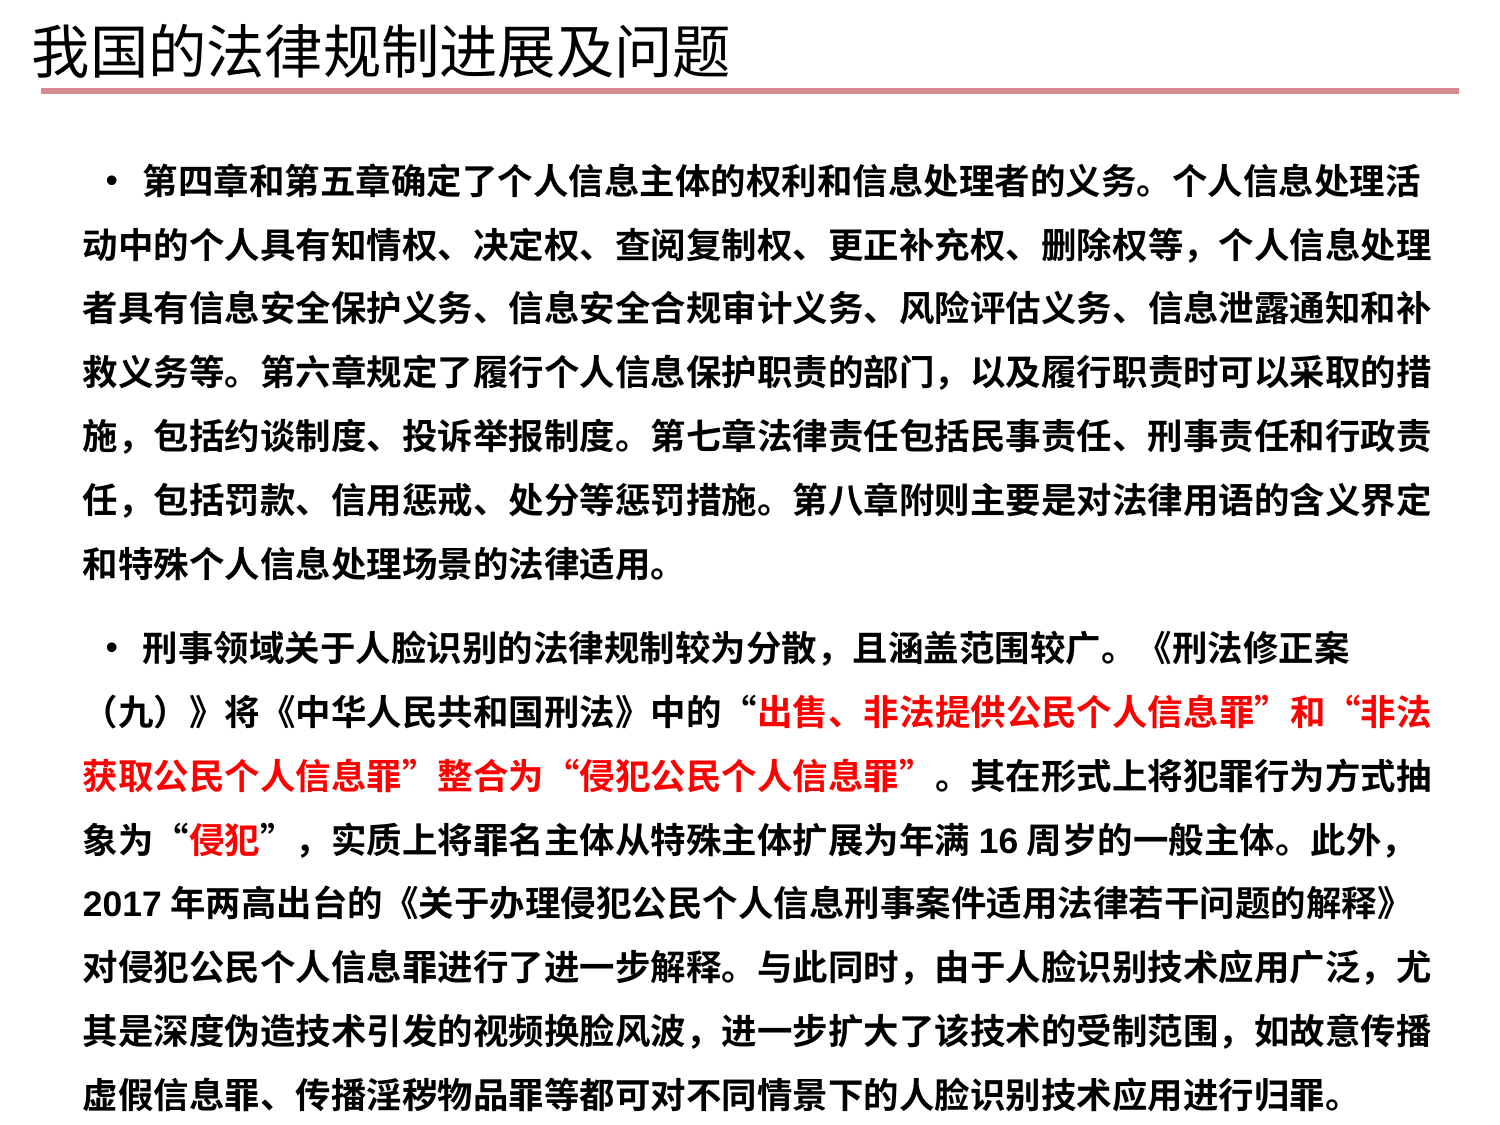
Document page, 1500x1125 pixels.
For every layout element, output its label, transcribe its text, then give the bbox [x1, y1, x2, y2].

list 第四章和第五章确定了个人信息主体的权利和信息处理者的义务。个人信息处理活动中的个人具有知情权、决定权、查阅复制权、更正补充权、删除权等，个人信息处理者具有信息安全保护义务、信息安全合规审计义务、风险评估义务、信息泄露通知和补救义务等。第六章规定了履行个人信息保护职责的部门，以及履行职责时可以采取的措施，包括约谈制度、投诉举报制度。第七章法律责任包括民事责任、刑事责任和行政责任，包括罚款、信用惩戒、处分等惩罚措施。第八章附则主要是对法律用语的含义界定和特殊个人信息处理场景的法律适用。 刑事领域关于人脸识别的法律规制较为分散，且涵盖范围较广。《刑法修正案（九）》将《中华人民共和国刑法》中的“出售、非法提供公民个人信息罪”和“非法获取公民个人信息罪”整合为“侵犯公民个人信息罪”。其在形式上将犯罪行为方式抽象为“侵犯”，实质上将罪名主体从特殊主体扩展为年满16周岁的一般主体。此外，2017年两高出台的《关于办理侵犯公民个人信息刑事案件适用法律若干问题的解释》对侵犯公民个人信息罪进行了进一步解释。与此同时，由于人脸识别技术应用广泛，尤其是深度伪造技术引发的视频换脸风波，进一步扩大了该技术的受制范围，如故意传播虚假信息罪、传播淫秽物品罪等都可对不同情景下的人脸识别技术应用进行归罪。 [43, 130, 1456, 1014]
title 我国的法律规制进展及问题 [16, 8, 1484, 100]
